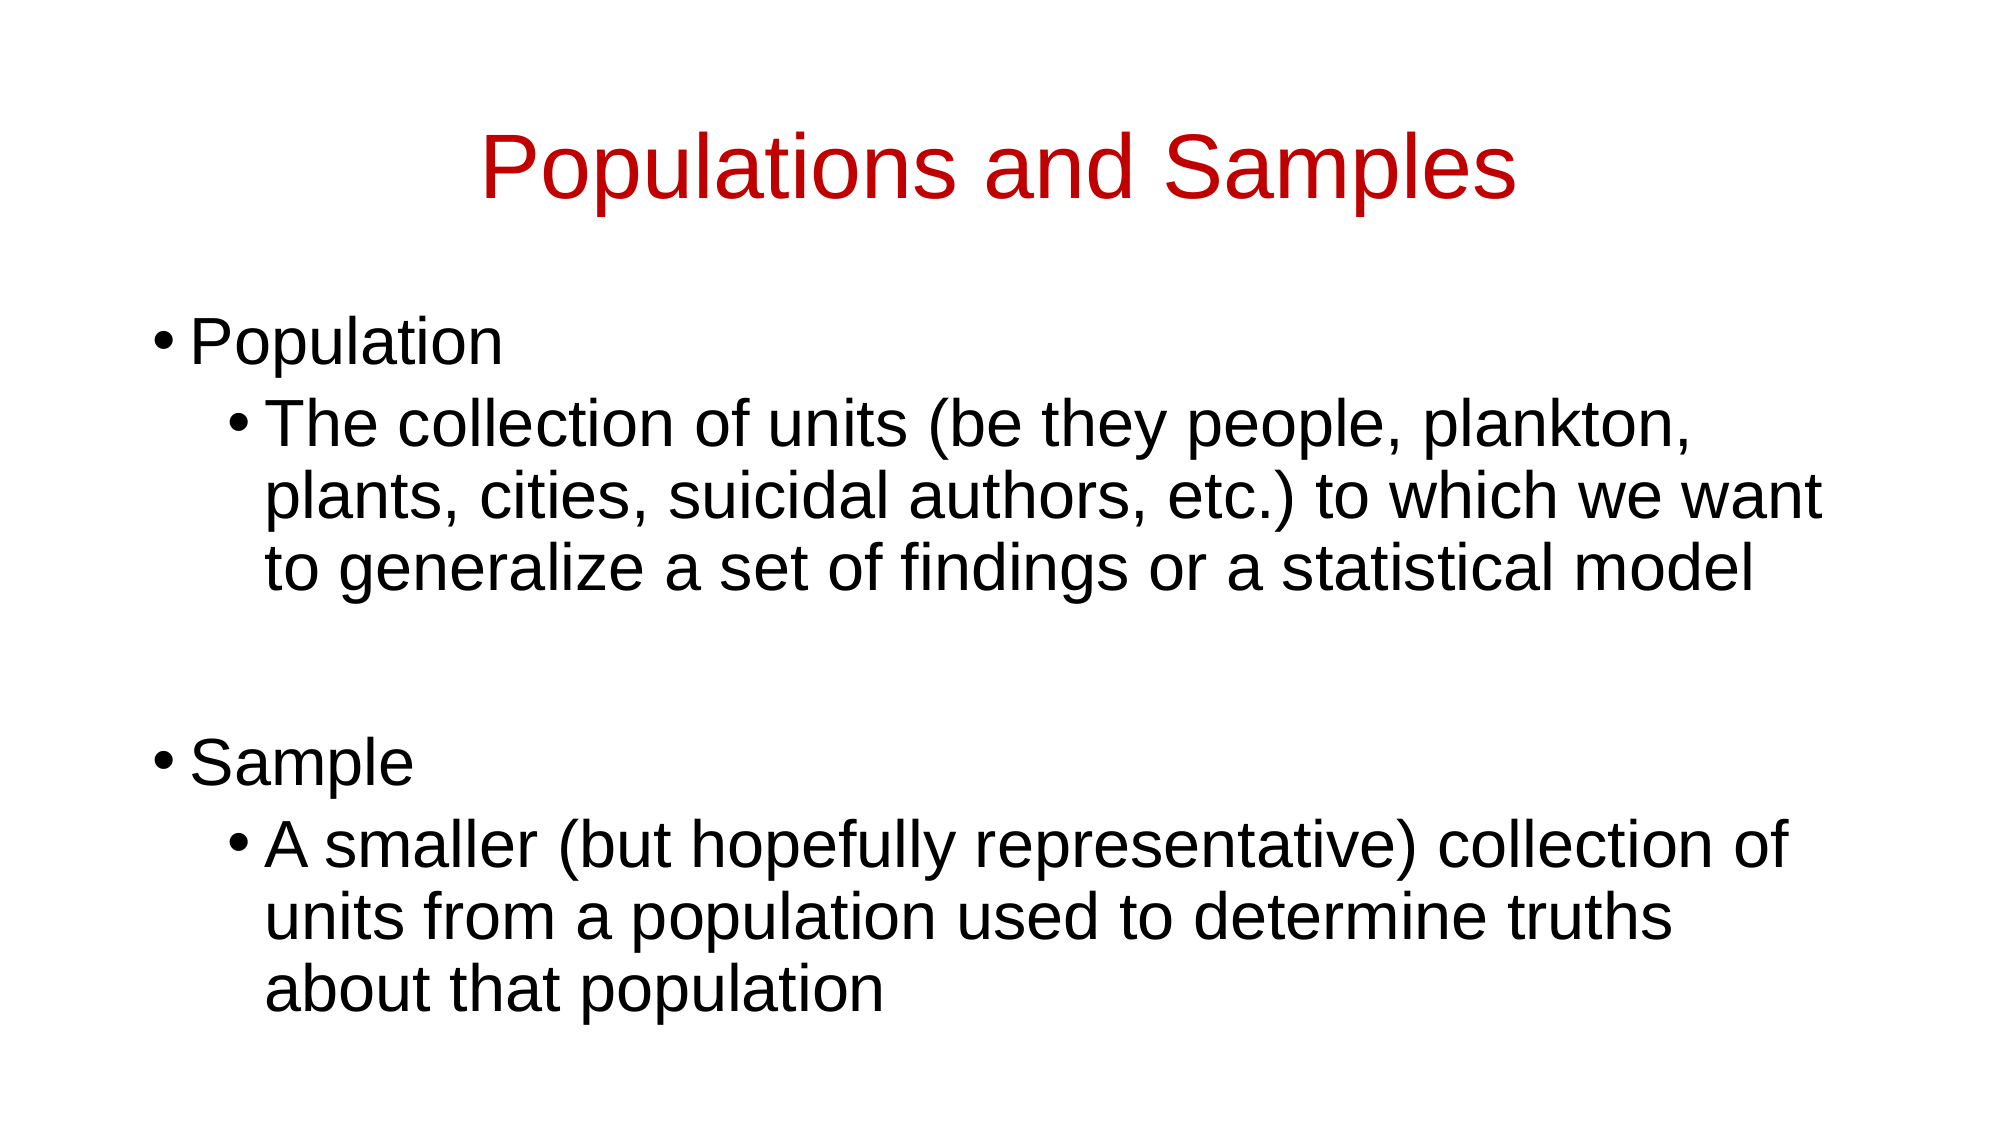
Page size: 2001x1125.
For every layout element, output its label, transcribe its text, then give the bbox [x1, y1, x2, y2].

list Population The collection of units (be they people, plankton, plants, cities, suicidal authors, etc.) to which we want to generalize a set of findings or a statistical model Sample A smaller (but hopefully representative) collection of units from a population used to determine truths about that population [137, 299, 1863, 1014]
title Populations and Samples [137, 59, 1863, 278]
